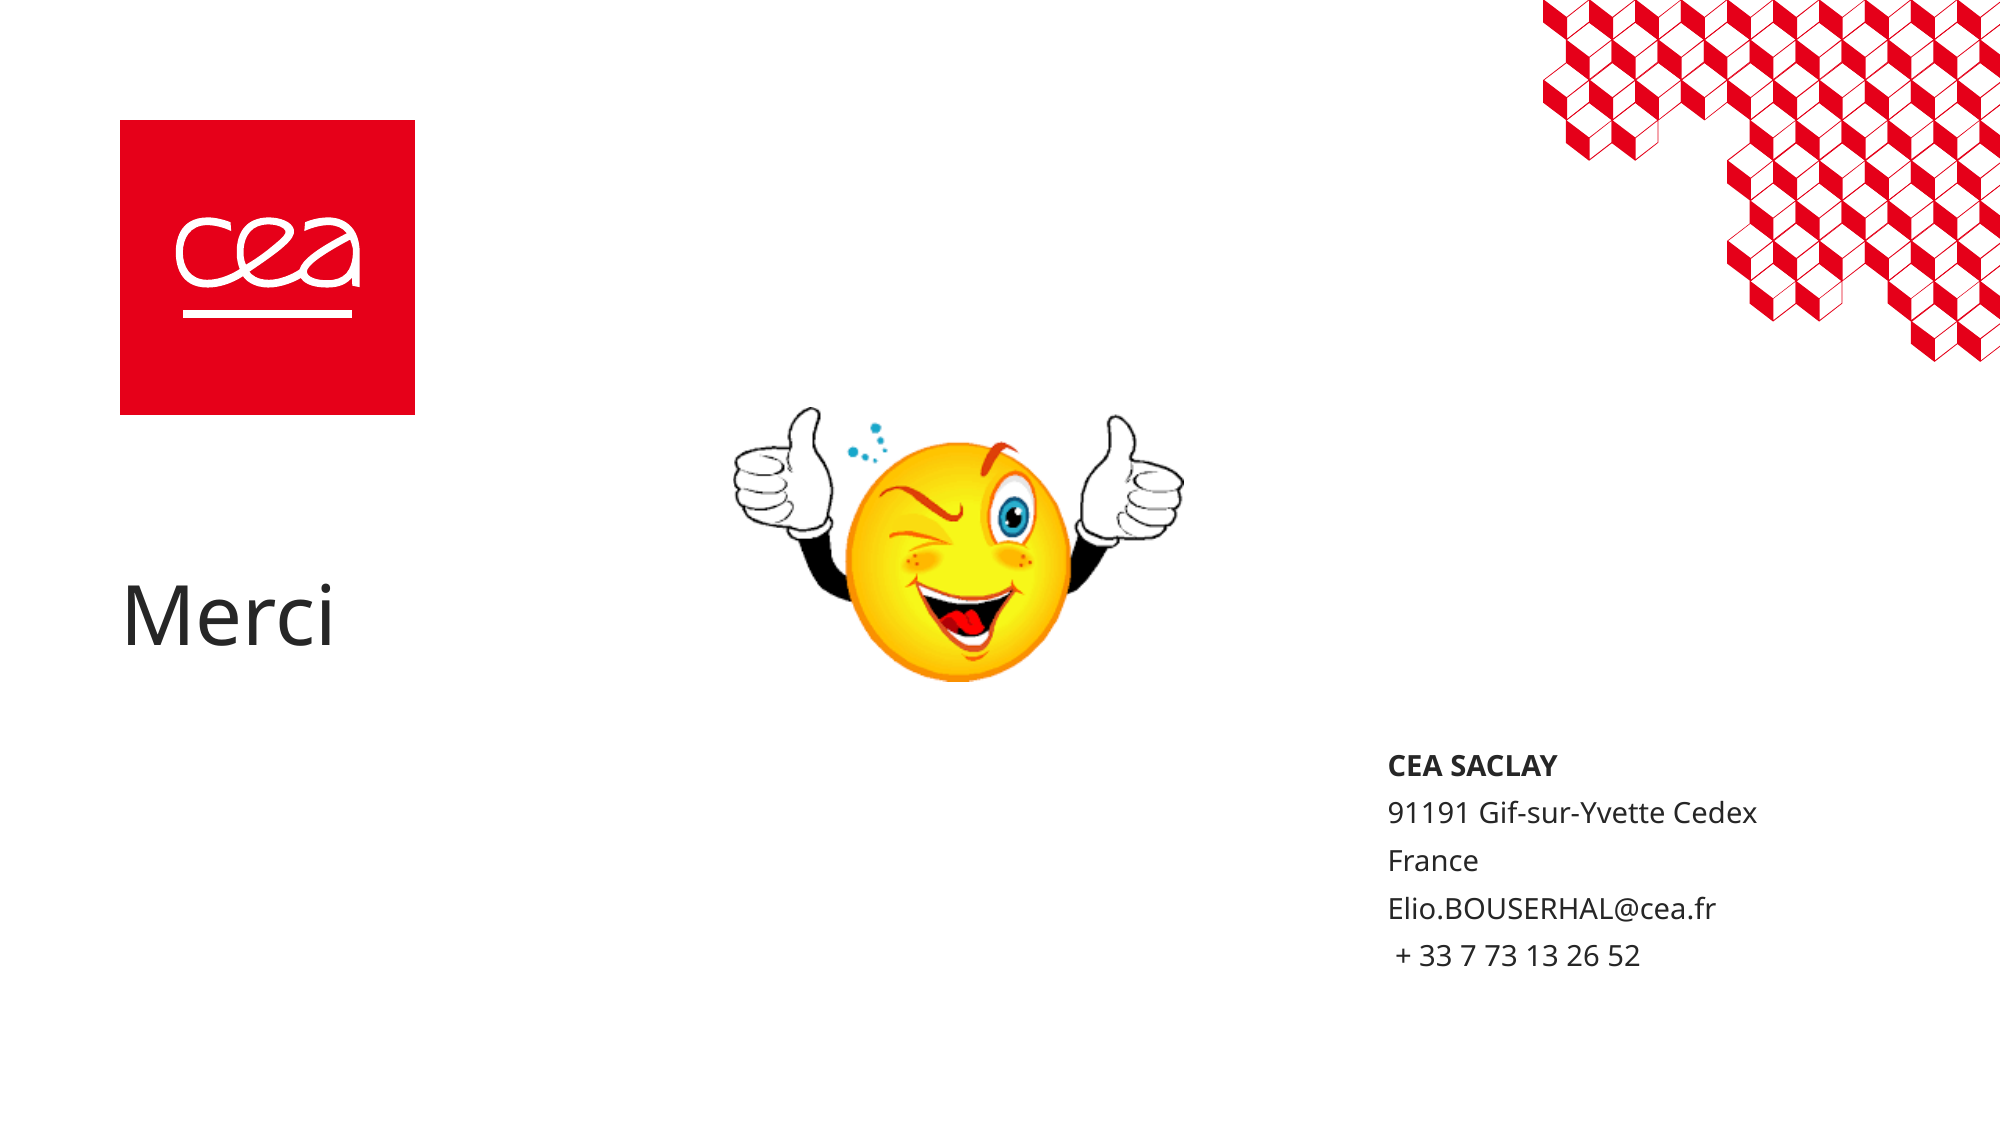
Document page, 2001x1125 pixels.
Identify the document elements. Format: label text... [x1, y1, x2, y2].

list CEA SACLAY 91191 Gif-sur-Yvette Cedex France Elio.BOUSERHAL@cea.fr + 33 7 73 13 26 52 [1387, 739, 1809, 1017]
title Merci [120, 565, 518, 682]
picture [733, 407, 1184, 682]
